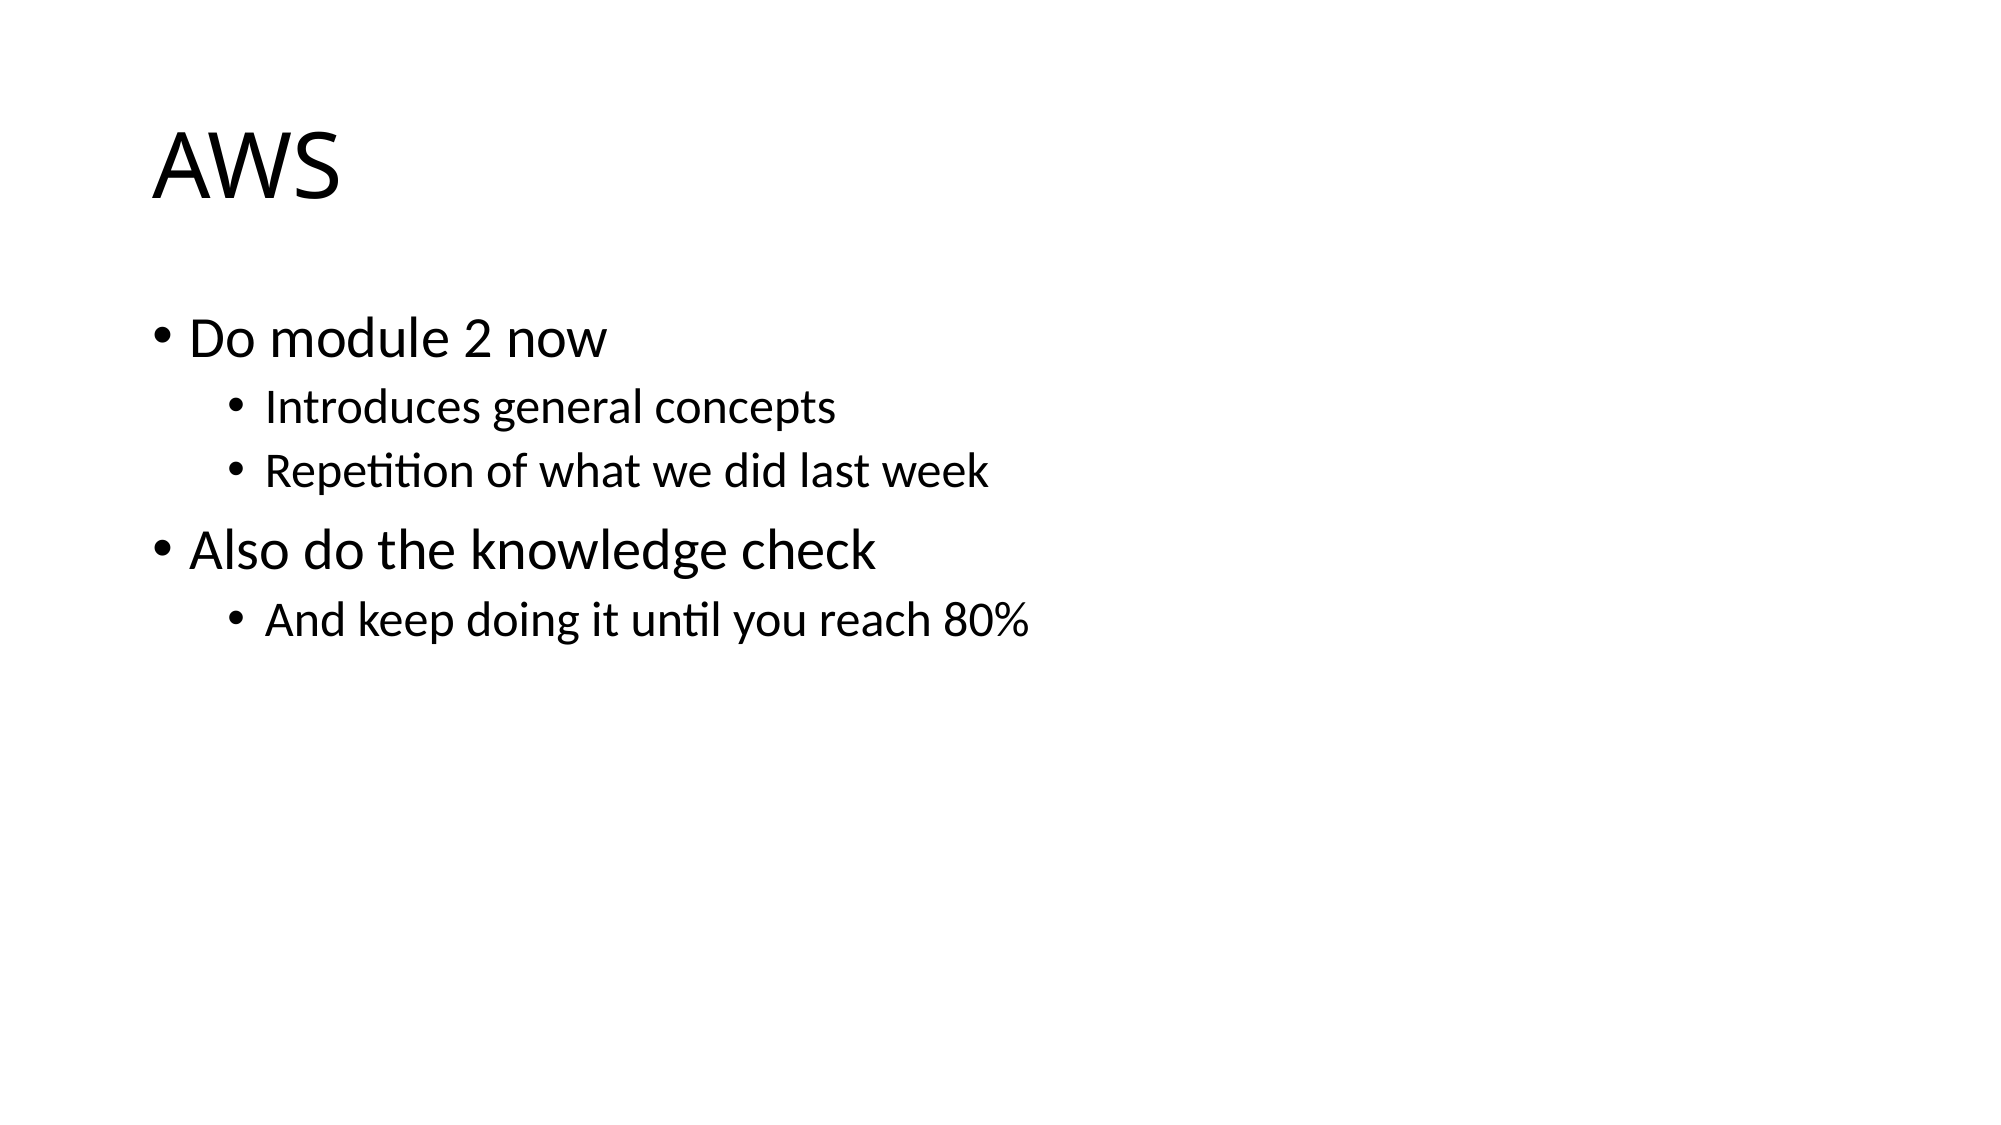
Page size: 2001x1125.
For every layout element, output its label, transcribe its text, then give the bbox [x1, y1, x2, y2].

list Do module 2 now Introduces general concepts Repetition of what we did last week Also do the knowledge check And keep doing it until you reach 80% [137, 299, 1863, 1014]
title AWS [137, 59, 1863, 278]
